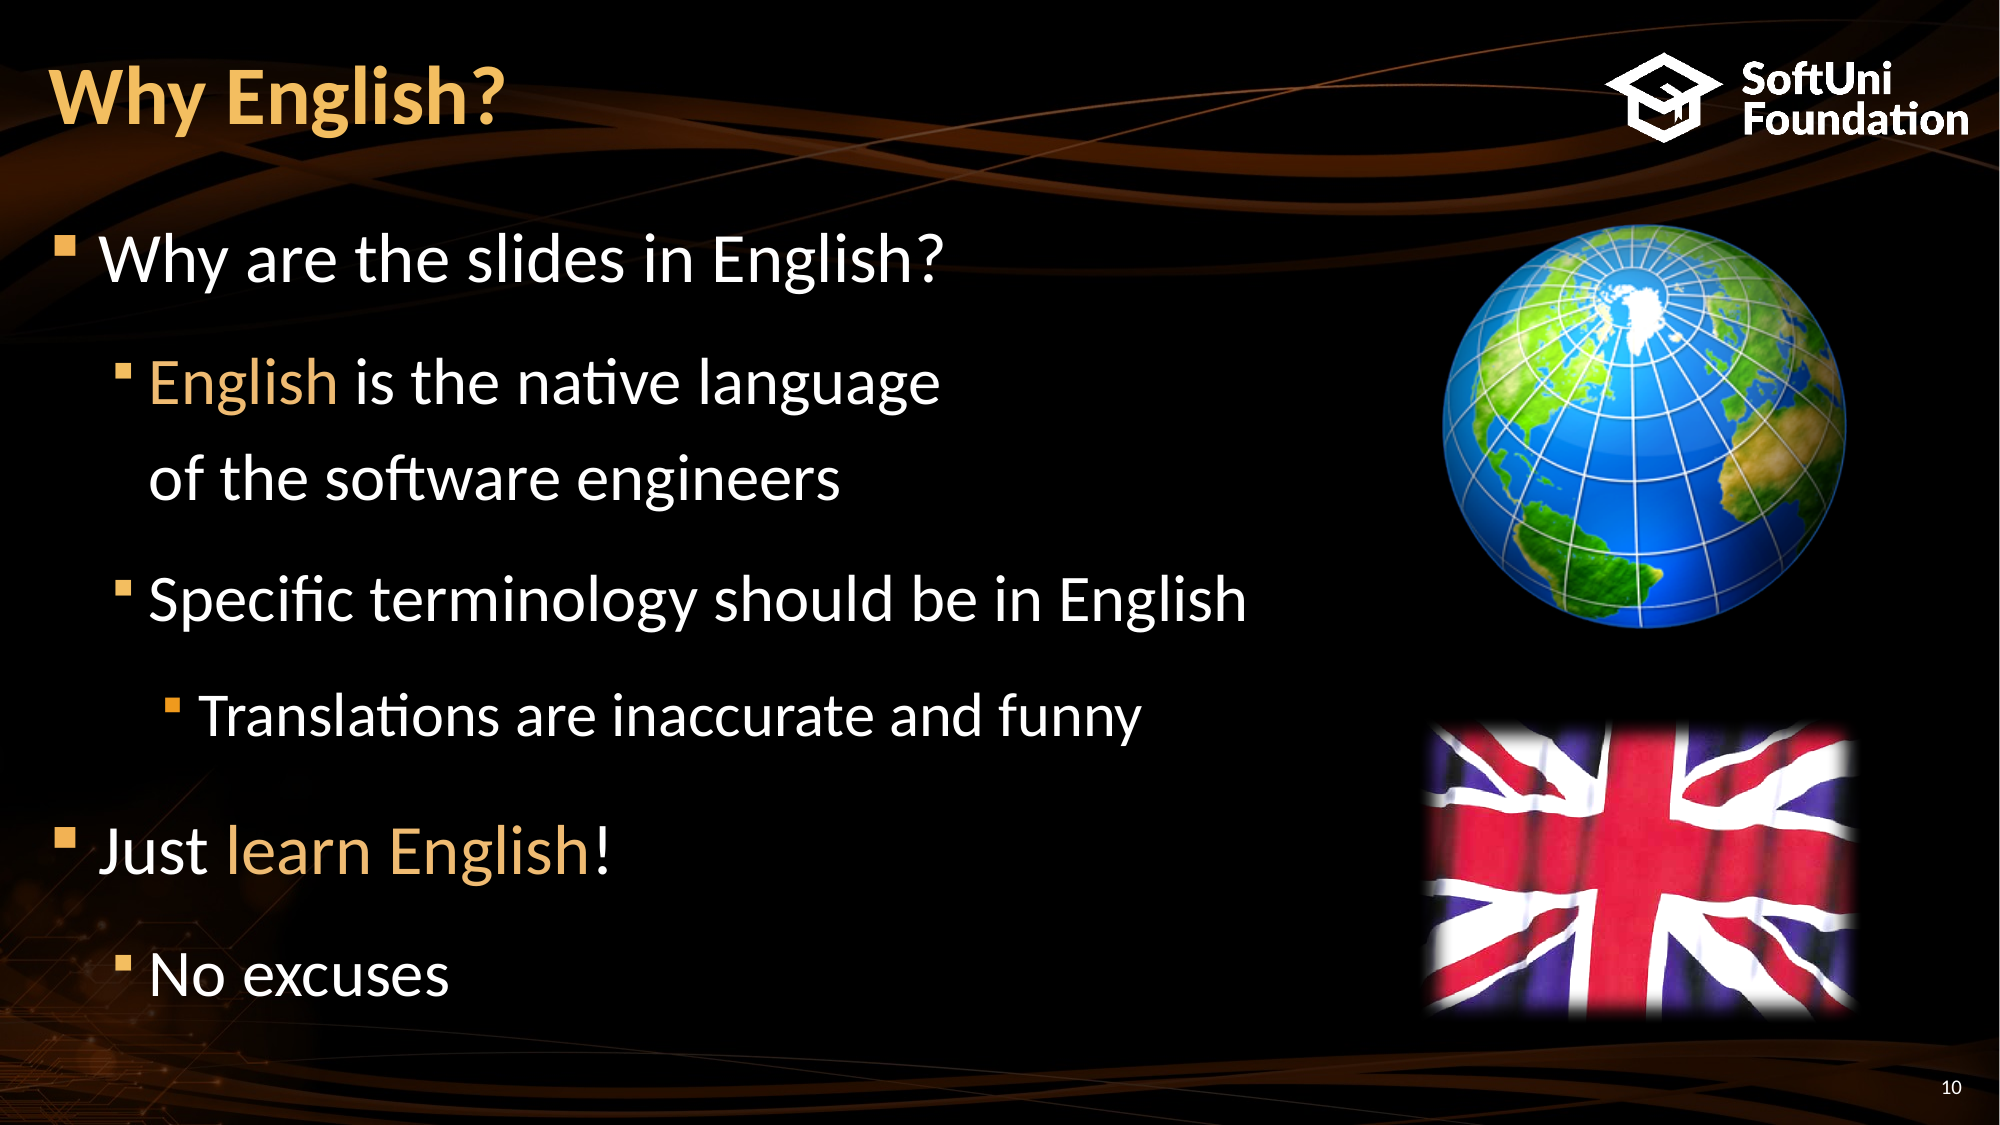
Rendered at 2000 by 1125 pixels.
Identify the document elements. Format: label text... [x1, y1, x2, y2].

list Why are the slides in English? English is the native language of the software engineers Specific terminology should be in English Translations are inaccurate and funny Just learn English! No excuses [31, 188, 1968, 1103]
title Why English? [30, 6, 1602, 189]
picture [0, 0, 2000, 1125]
